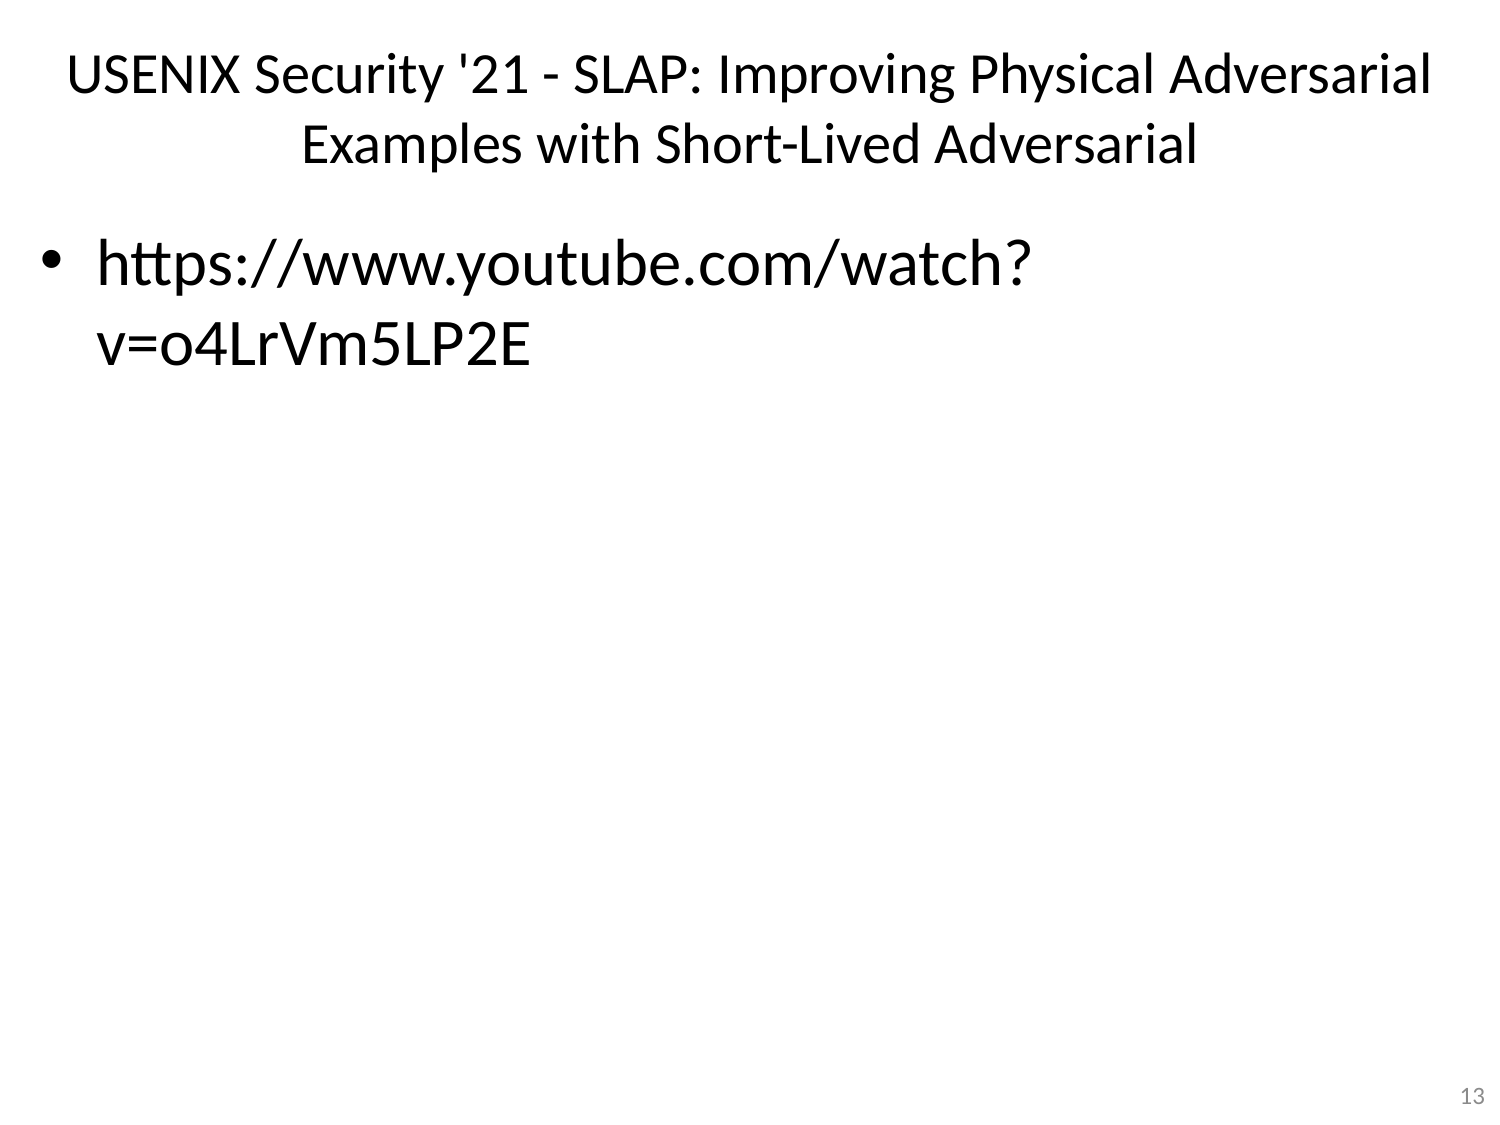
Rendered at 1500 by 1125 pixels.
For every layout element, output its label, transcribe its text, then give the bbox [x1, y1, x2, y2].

list https://www.youtube.com/watch?v=o4LrVm5LP2E [24, 210, 1475, 1066]
title USENIX Security '21 - SLAP: Improving Physical Adversarial Examples with Short-Lived Adversarial [24, 11, 1475, 200]
